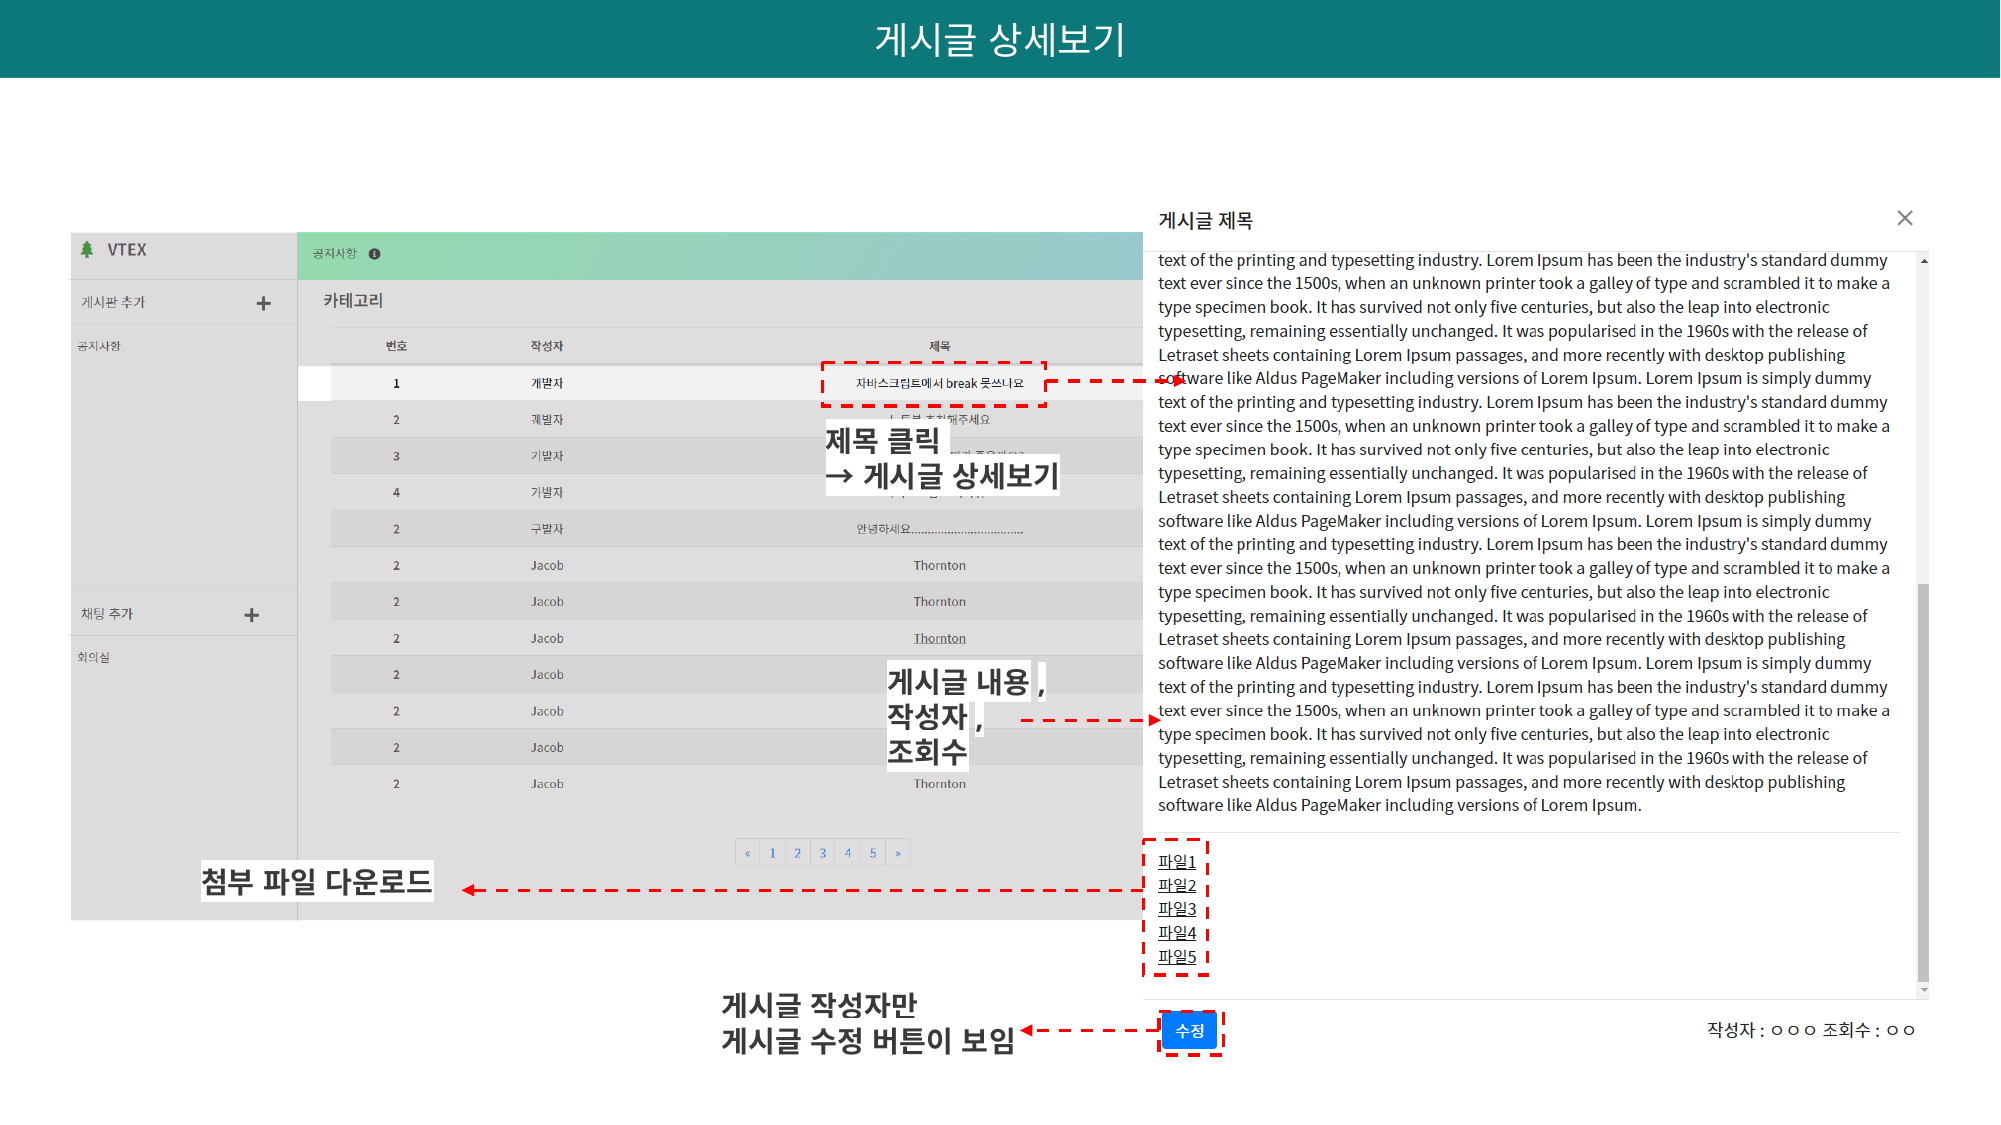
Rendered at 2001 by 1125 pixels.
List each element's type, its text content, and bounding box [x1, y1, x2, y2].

text_box 게시글 작성자만 게시글 수정 버튼이 보임 [706, 980, 1055, 1066]
picture [68, 190, 1929, 1055]
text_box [0, 0, 2000, 78]
